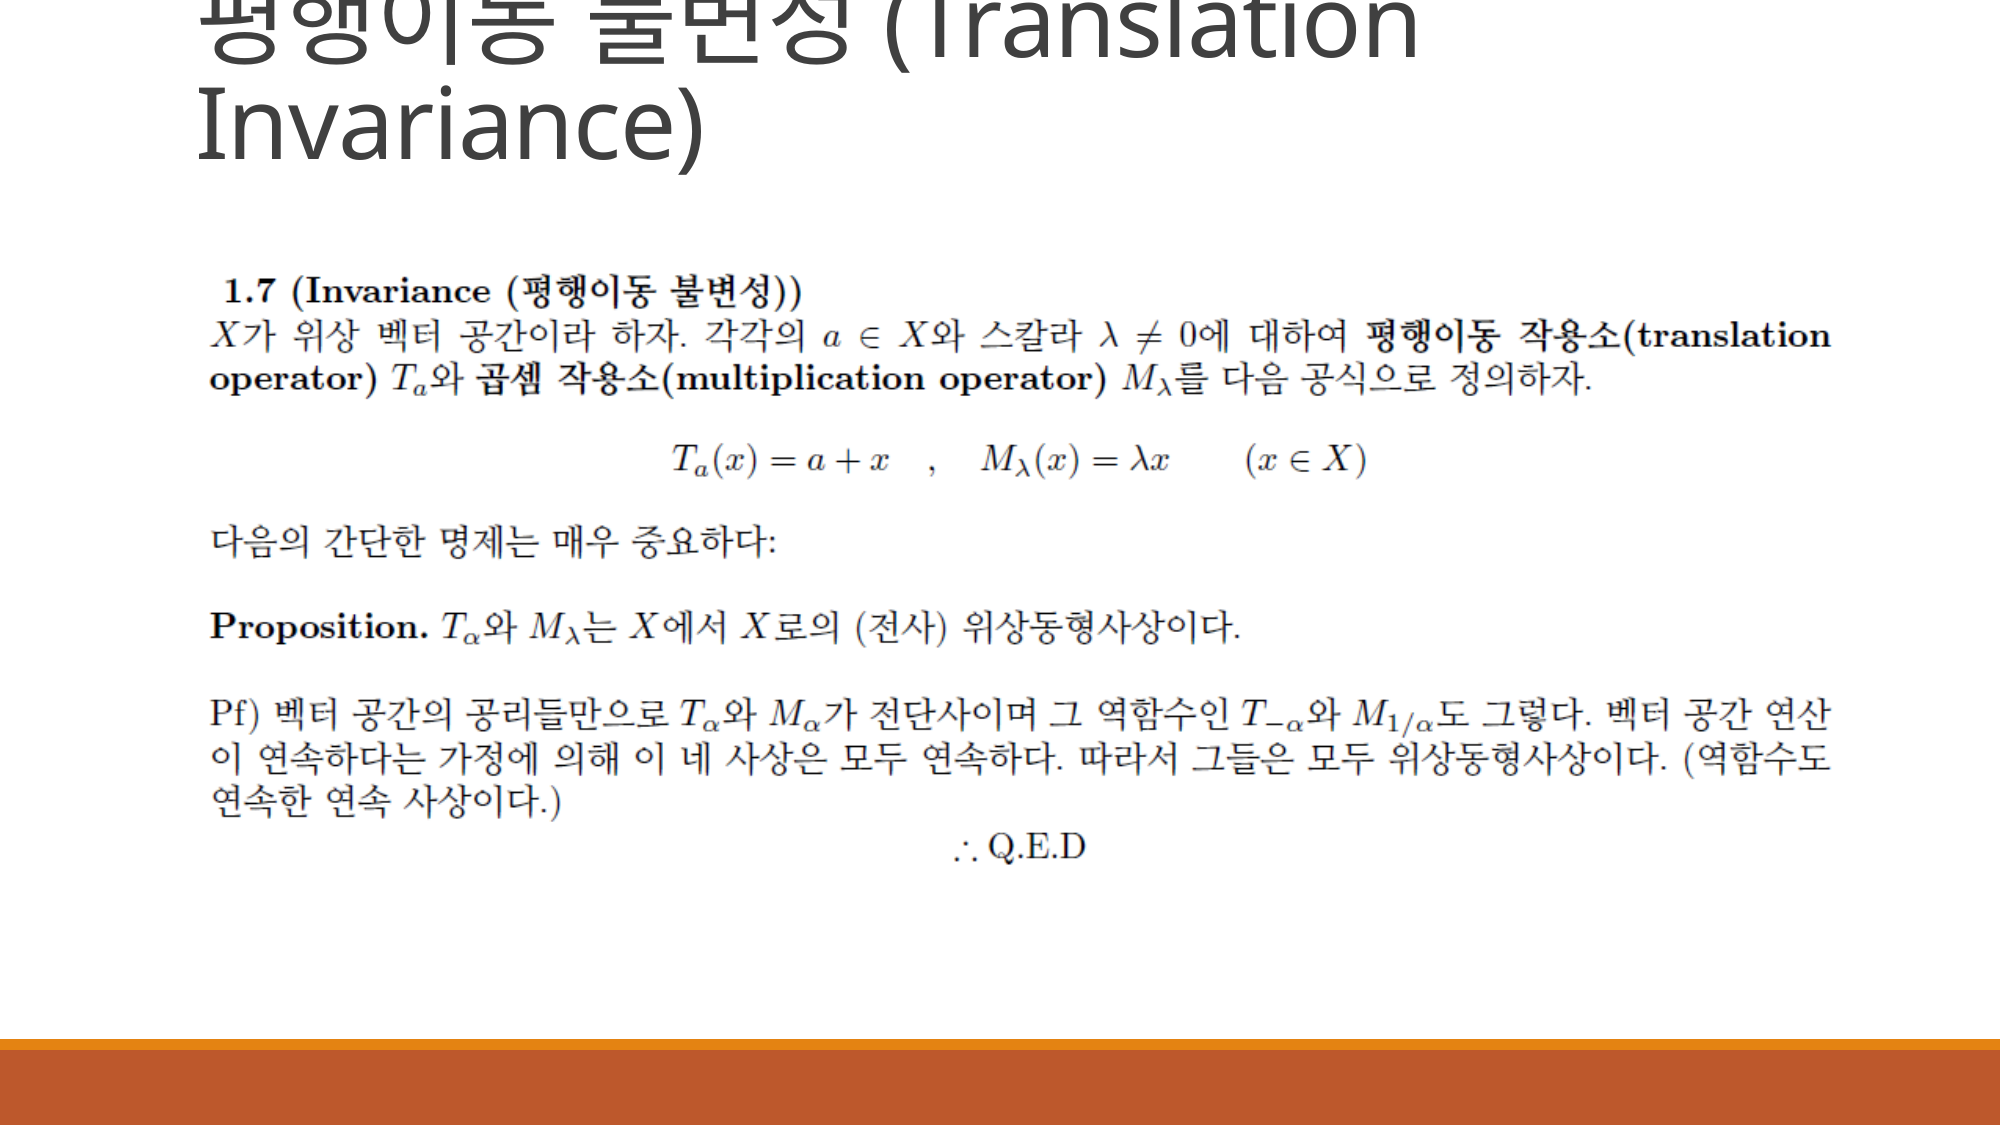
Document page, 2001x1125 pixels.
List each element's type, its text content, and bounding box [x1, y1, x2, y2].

title 평행이동 불변성(Translation Invariance) [180, 47, 1830, 188]
picture [182, 262, 1857, 878]
